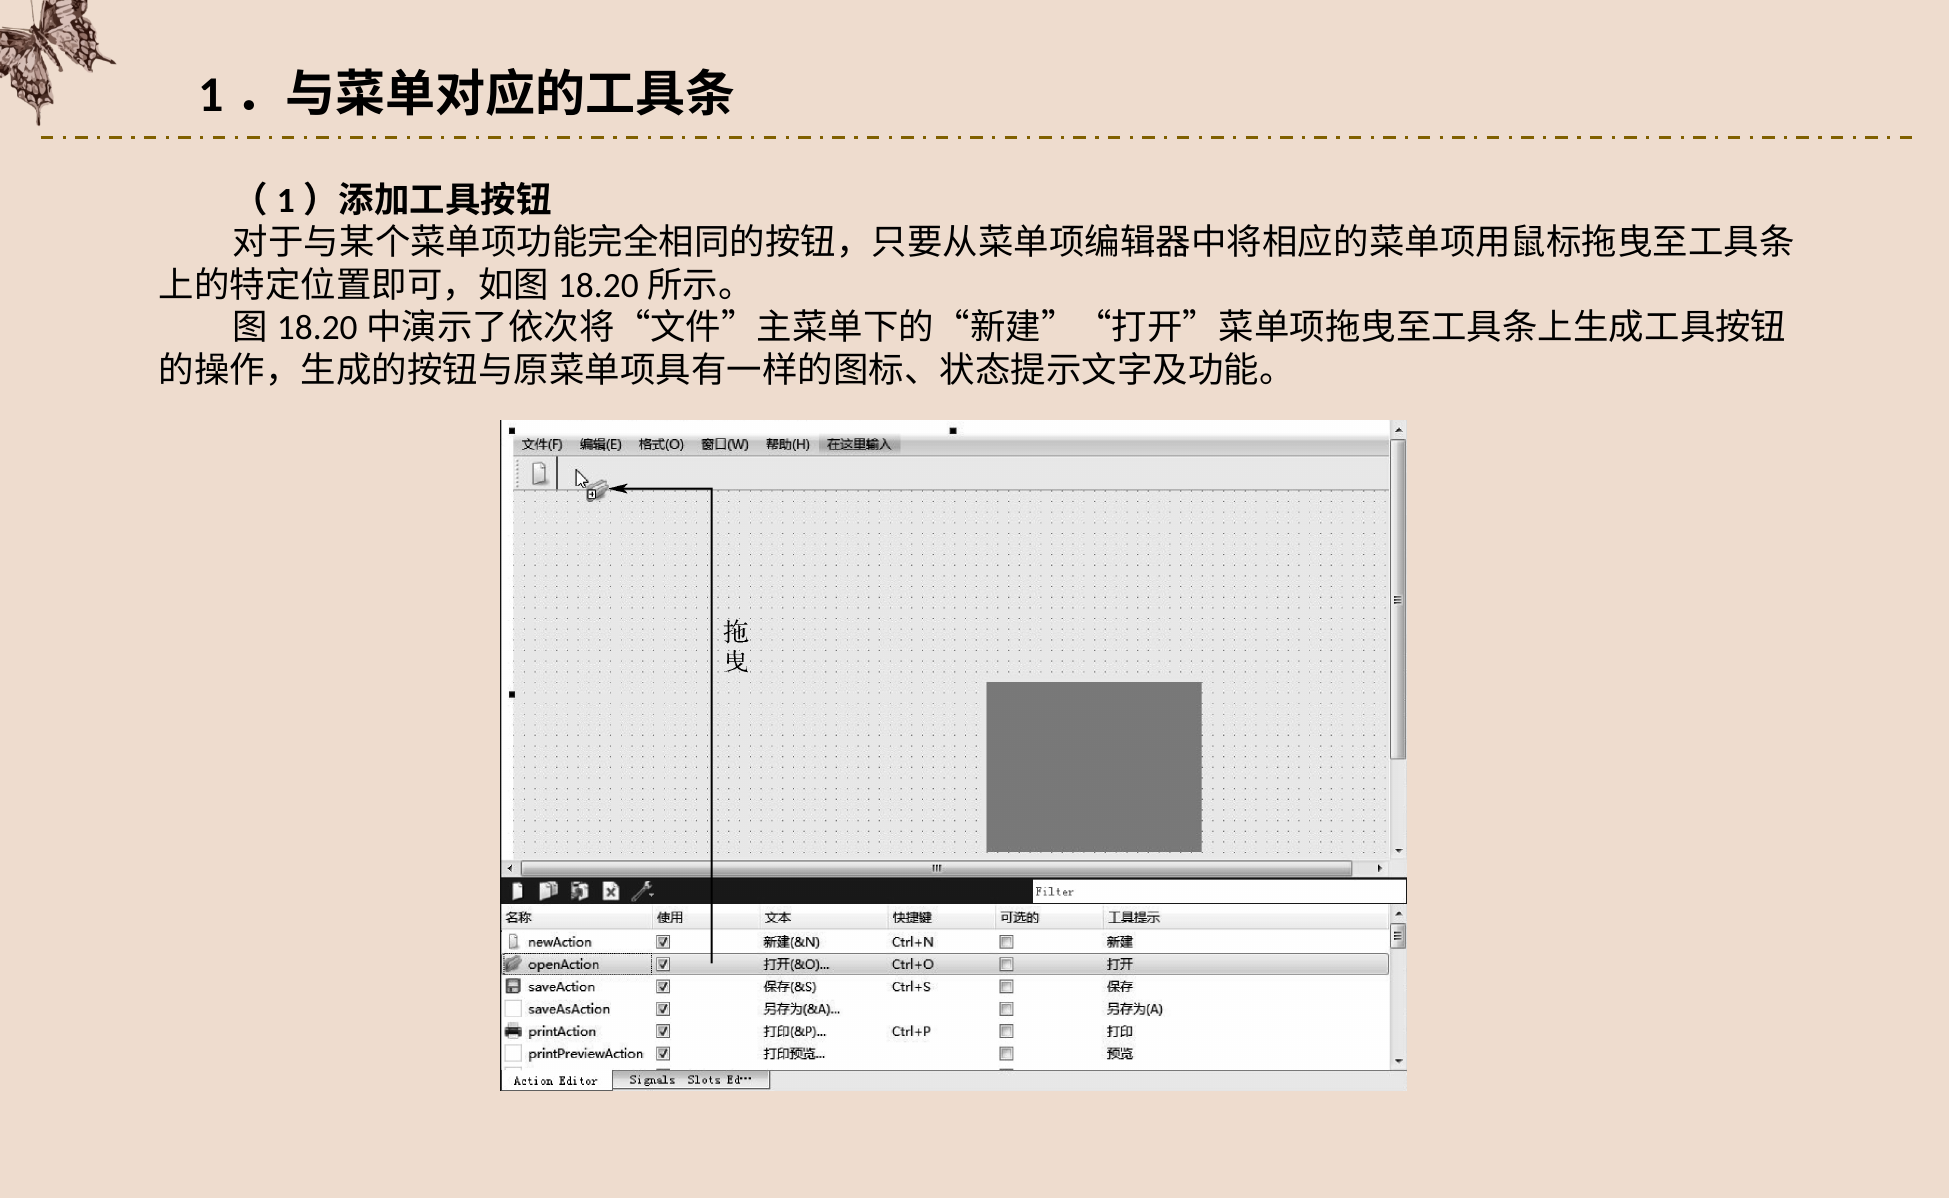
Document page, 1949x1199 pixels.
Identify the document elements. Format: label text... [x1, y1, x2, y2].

text_box 1．与菜单对应的工具条 [183, 53, 751, 129]
picture [0, 0, 142, 138]
text_box （1）添加工具按钮 对于与某个菜单项功能完全相同的按钮，只要从菜单项编辑器中将相应的菜单项用鼠标拖曳至工具条上的特定位置即可，如图18.20所示。 图18.20中演示了依次将“文件”主菜单下的“新建”“打开”菜单项拖曳至工具条上生成工具按钮的操作，生成的按钮与原菜单项具有一样的图标、状态提示文字及功能。 [144, 169, 1824, 397]
picture [500, 420, 1407, 1091]
